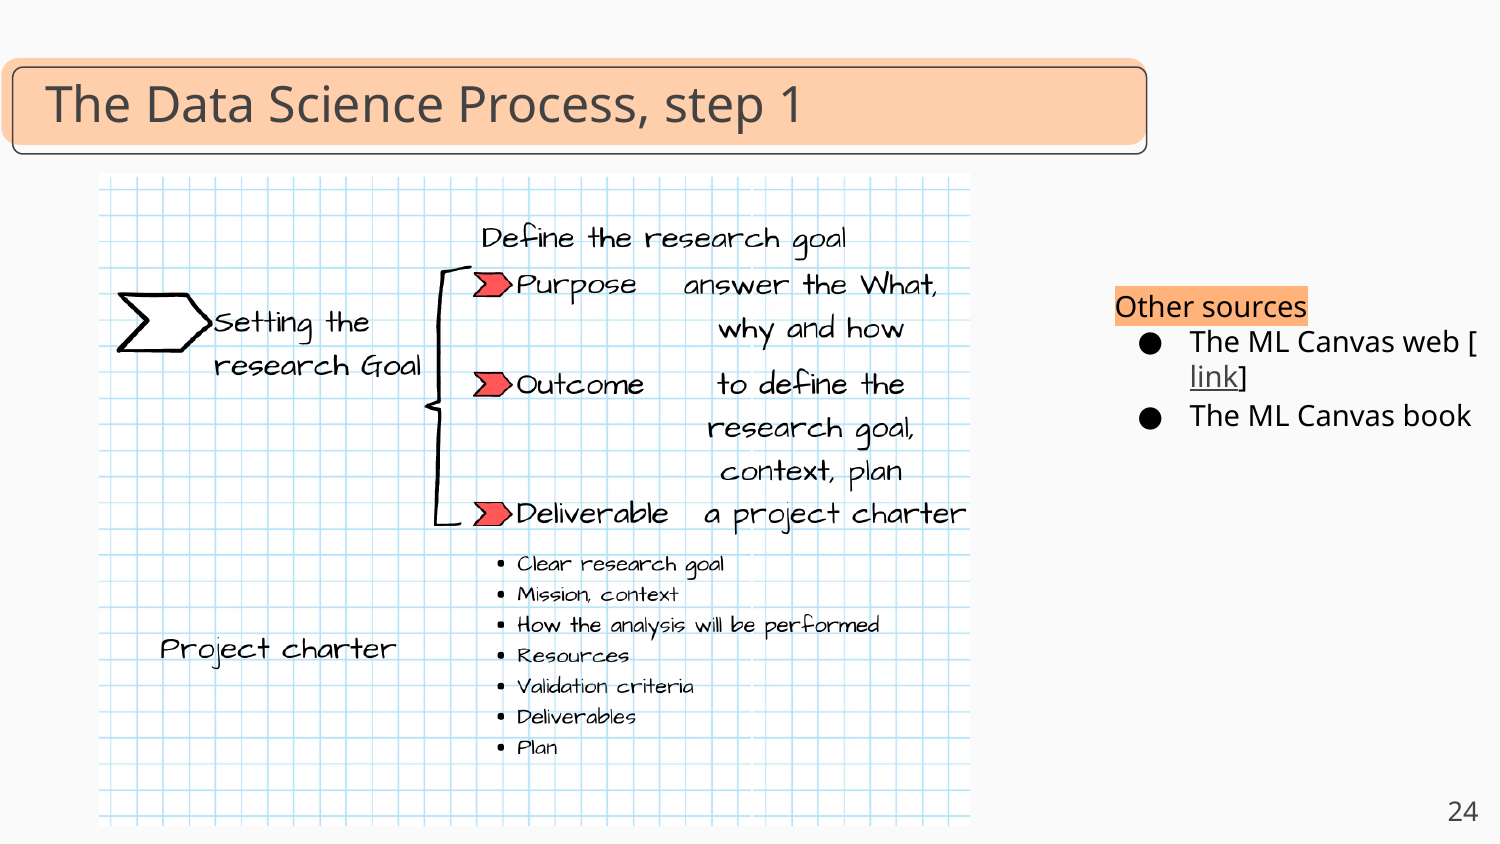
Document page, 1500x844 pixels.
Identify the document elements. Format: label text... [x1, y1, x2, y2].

text_box Other sources The ML Canvas web [link] The ML Canvas book [1099, 273, 1500, 448]
picture [99, 173, 970, 827]
title The Data Science Process, step 1 [30, 62, 1126, 142]
slide_number ‹#› [1403, 779, 1494, 844]
